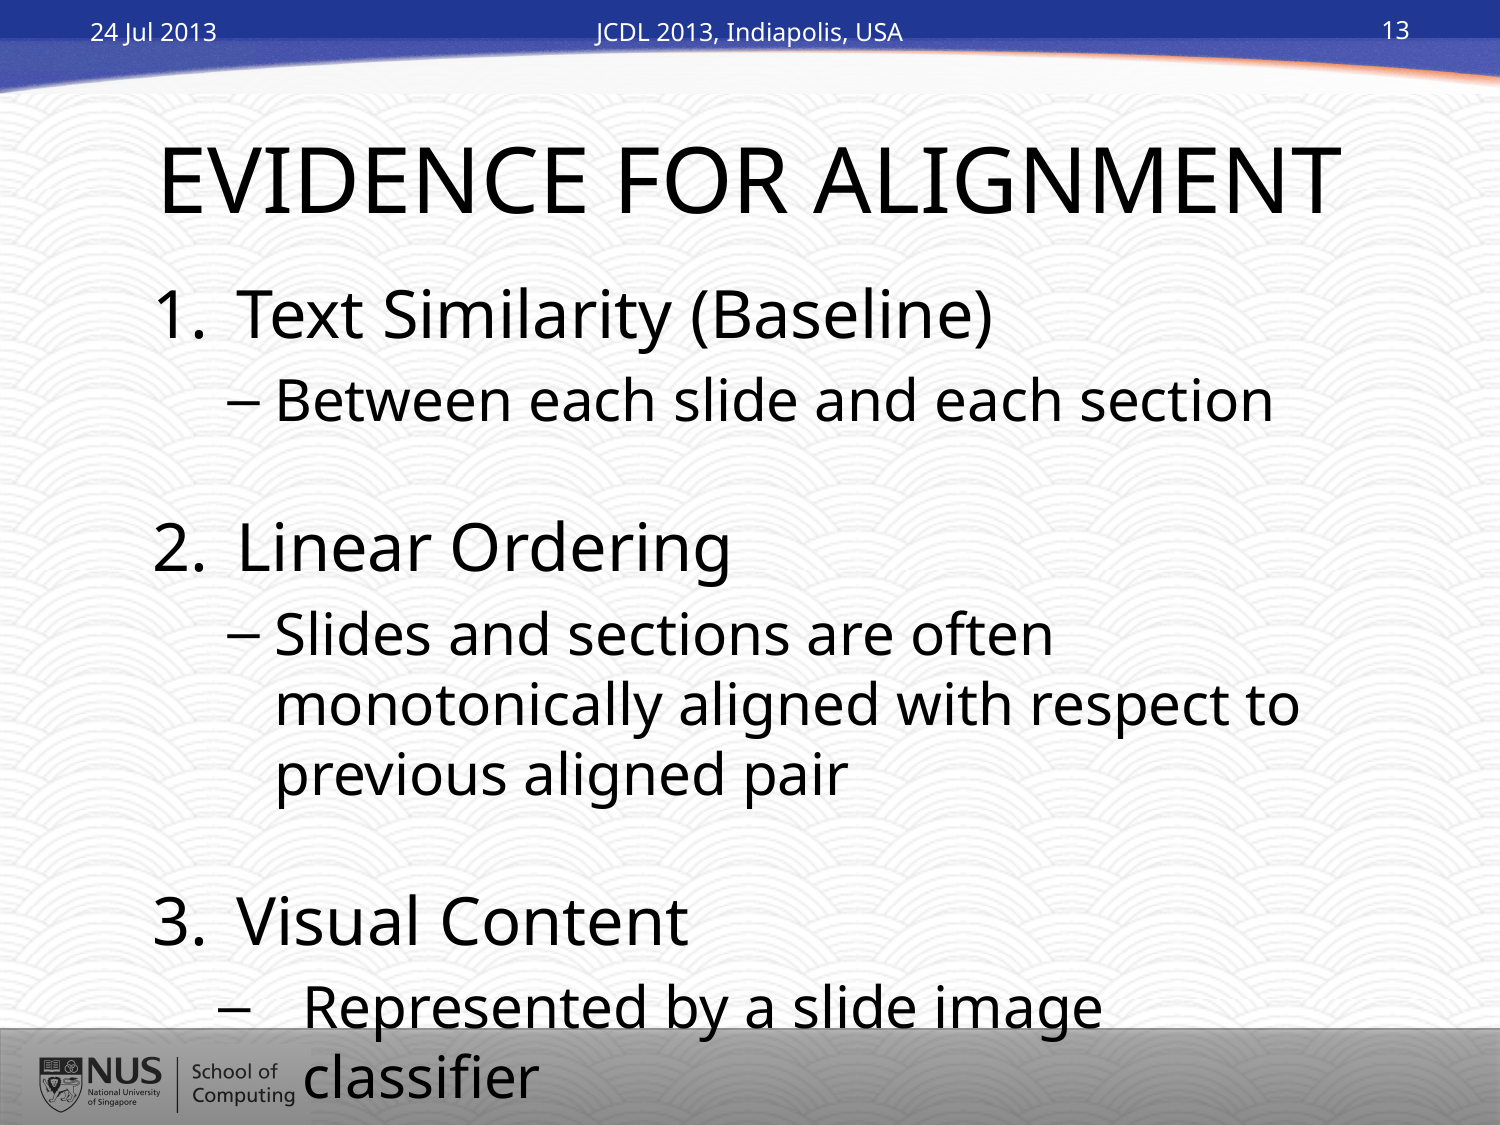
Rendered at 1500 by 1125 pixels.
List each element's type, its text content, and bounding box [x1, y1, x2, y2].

title EVIDENCE FOR ALIGNMENT [75, 115, 1425, 238]
list Text Similarity (Baseline) Between each slide and each section Linear Ordering Slides and sections are often monotonically aligned with respect to previous aligned pair Visual Content Represented by a slide image classifier [137, 264, 1363, 988]
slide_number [75, 15, 425, 48]
footer JCDL 2013, Indiapolis, USA [512, 15, 988, 48]
slide_number 13 [1074, 15, 1425, 48]
picture [0, 38, 1500, 1125]
